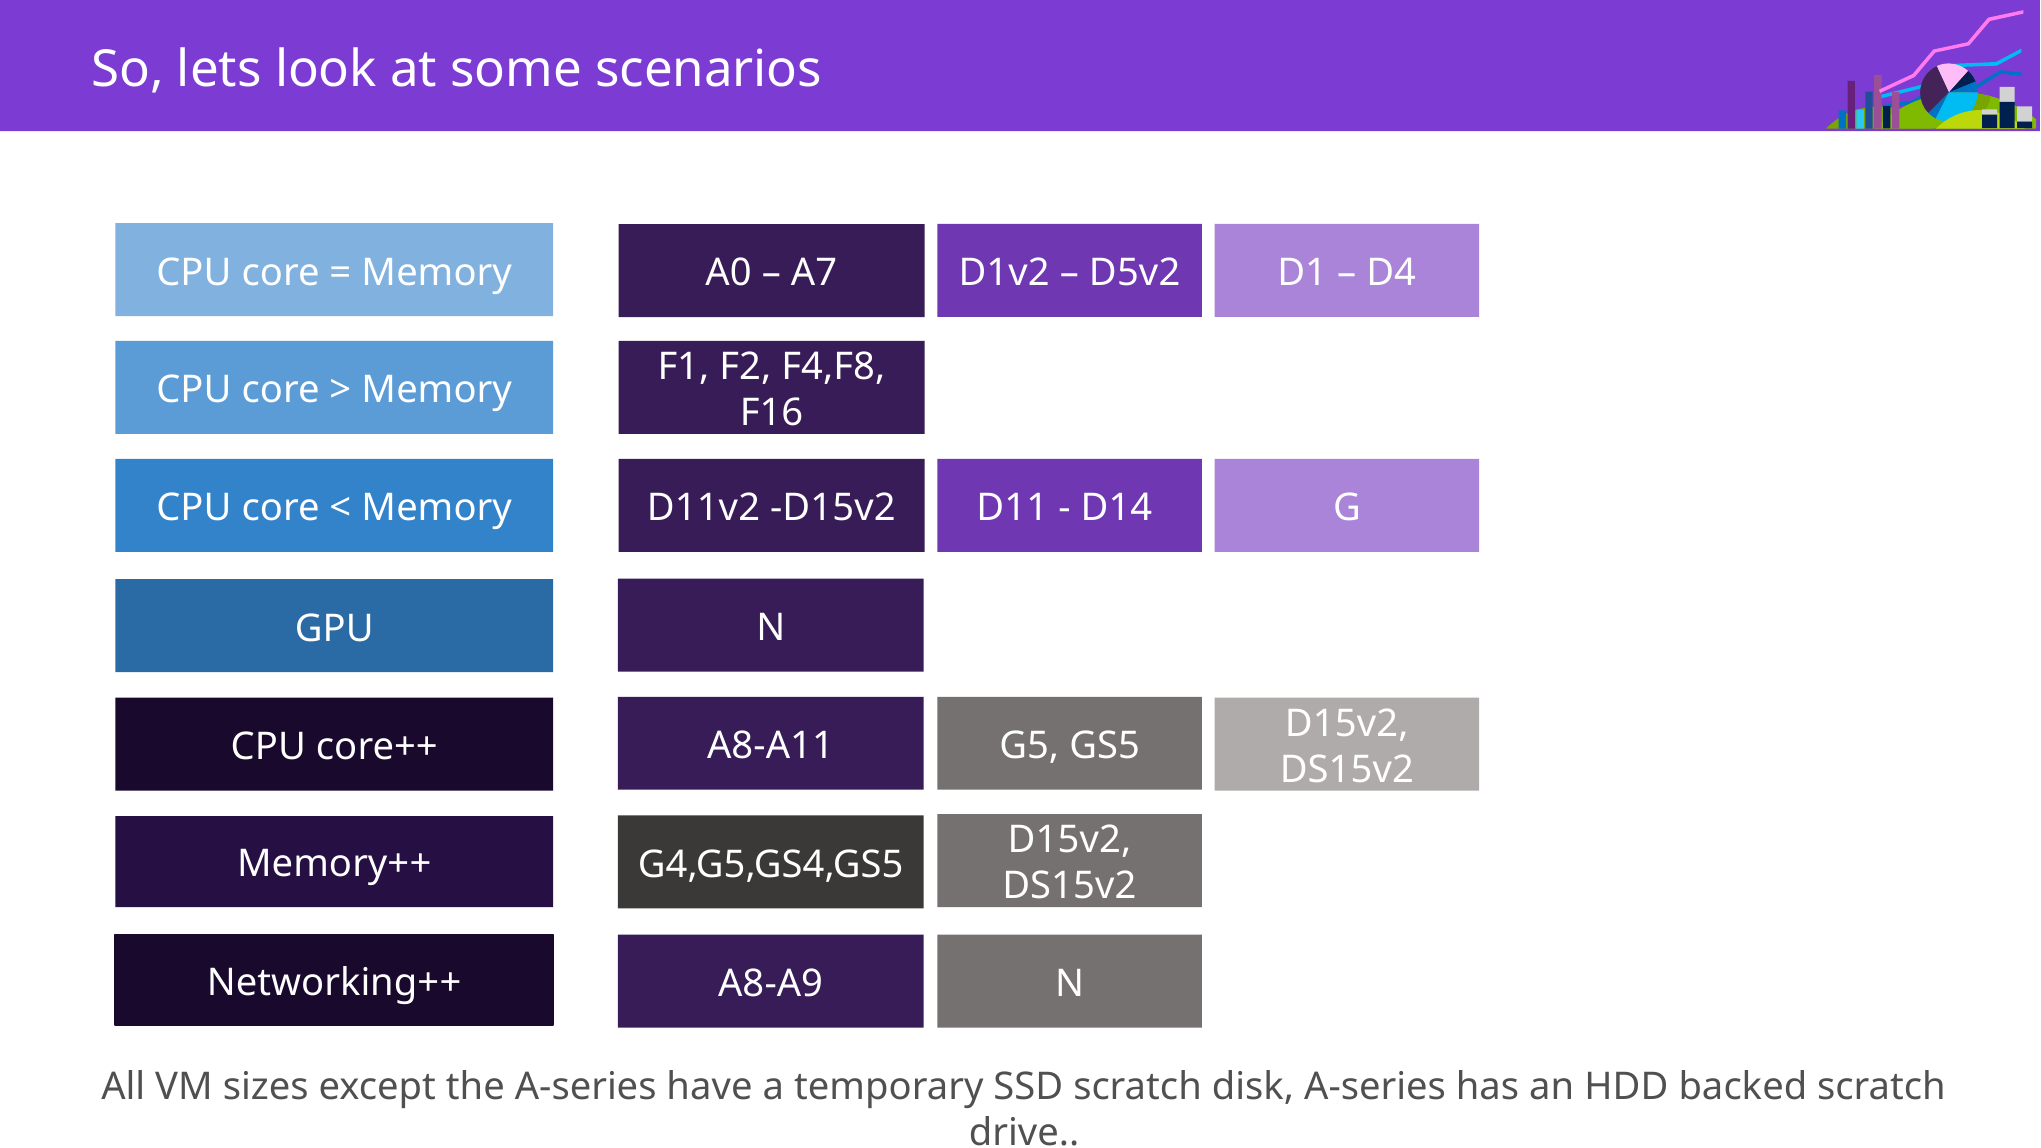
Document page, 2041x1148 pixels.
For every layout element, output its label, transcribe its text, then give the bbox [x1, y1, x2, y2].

text_box CPU core = Memory [114, 222, 554, 317]
text_box G4,G5,GS4,GS5 [617, 814, 925, 909]
text_box CPU core++ [114, 697, 554, 792]
text_box GPU [114, 578, 554, 673]
text_box CPU core < Memory [114, 458, 554, 553]
text_box Networking++ [114, 934, 554, 1026]
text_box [1813, 0, 2041, 149]
text_box F1, F2, F4,F8, F16 [618, 340, 925, 435]
text_box D11 - D14 [936, 458, 1203, 553]
text_box G5, GS5 [937, 696, 1203, 791]
text_box A0 – A7 [618, 223, 925, 318]
text_box D15v2, DS15v2 [936, 813, 1203, 908]
text_box A8-A11 [617, 696, 925, 791]
text_box A8-A9 [617, 934, 925, 1028]
text_box D15v2, DS15v2 [1214, 697, 1480, 792]
text_box Memory++ [114, 815, 554, 908]
text_box D1 – D4 [1214, 223, 1480, 318]
text_box So, lets look at some scenarios [0, 0, 1813, 132]
text_box G [1214, 458, 1480, 553]
text_box D1v2 – D5v2 [936, 223, 1203, 318]
text_box N [617, 578, 925, 673]
text_box CPU core > Memory [114, 340, 554, 435]
text_box D11v2 -D15v2 [618, 458, 925, 553]
text_box N [936, 934, 1203, 1028]
text_box All VM sizes except the A-series have a temporary SSD scratch disk, A-series has an HDD backed scratch drive.. [71, 1054, 1977, 1148]
